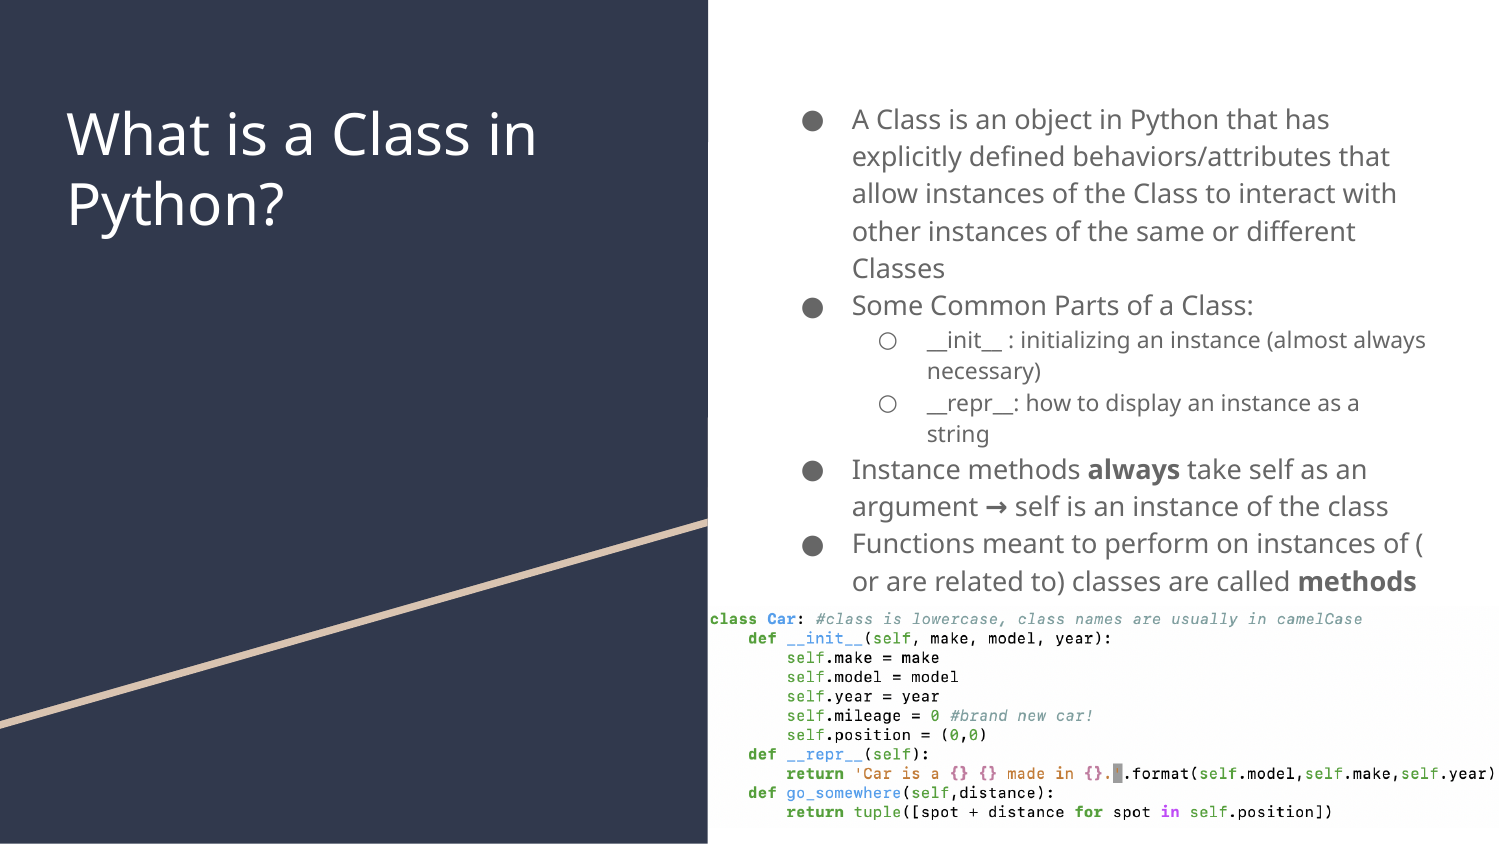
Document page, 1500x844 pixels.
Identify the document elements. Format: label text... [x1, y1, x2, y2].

title What is a Class in Python? [51, 82, 660, 494]
picture [707, 606, 1500, 828]
list A Class is an object in Python that has explicitly defined behaviors/attributes that allow instances of the Class to interact with other instances of the same or different Classes Some Common Parts of a Class: __init__ : initializing an instance (almost always necessary) __repr__: how to display an instance as a string Instance methods always take self as an argument → self is an instance of the class Functions meant to perform on instances of ( or are related to) classes are called methods Example of a Car Class: [761, 82, 1446, 605]
